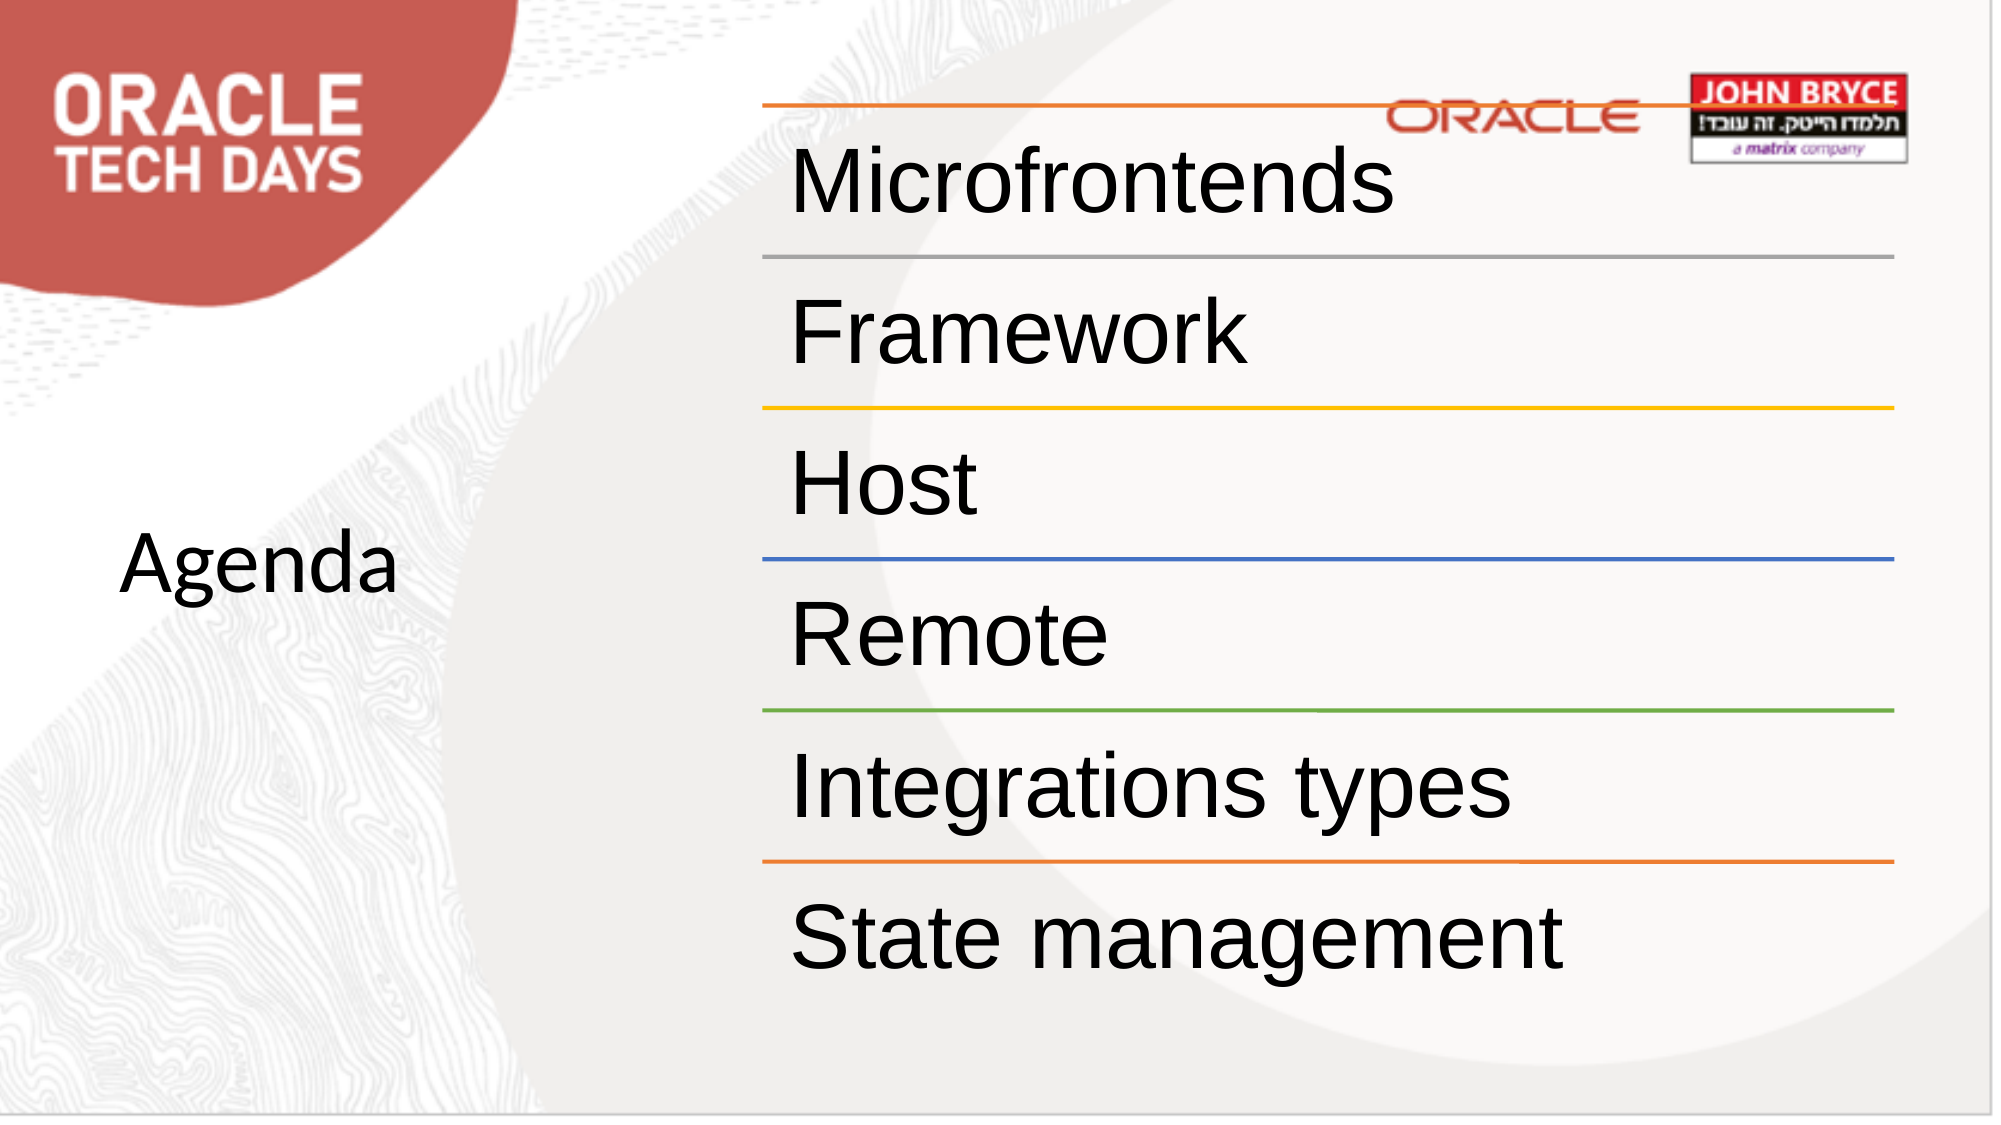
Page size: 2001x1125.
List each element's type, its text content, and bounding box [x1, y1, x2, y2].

picture [0, 0, 2000, 1121]
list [762, 104, 1895, 1014]
title Agenda [104, 105, 665, 1021]
